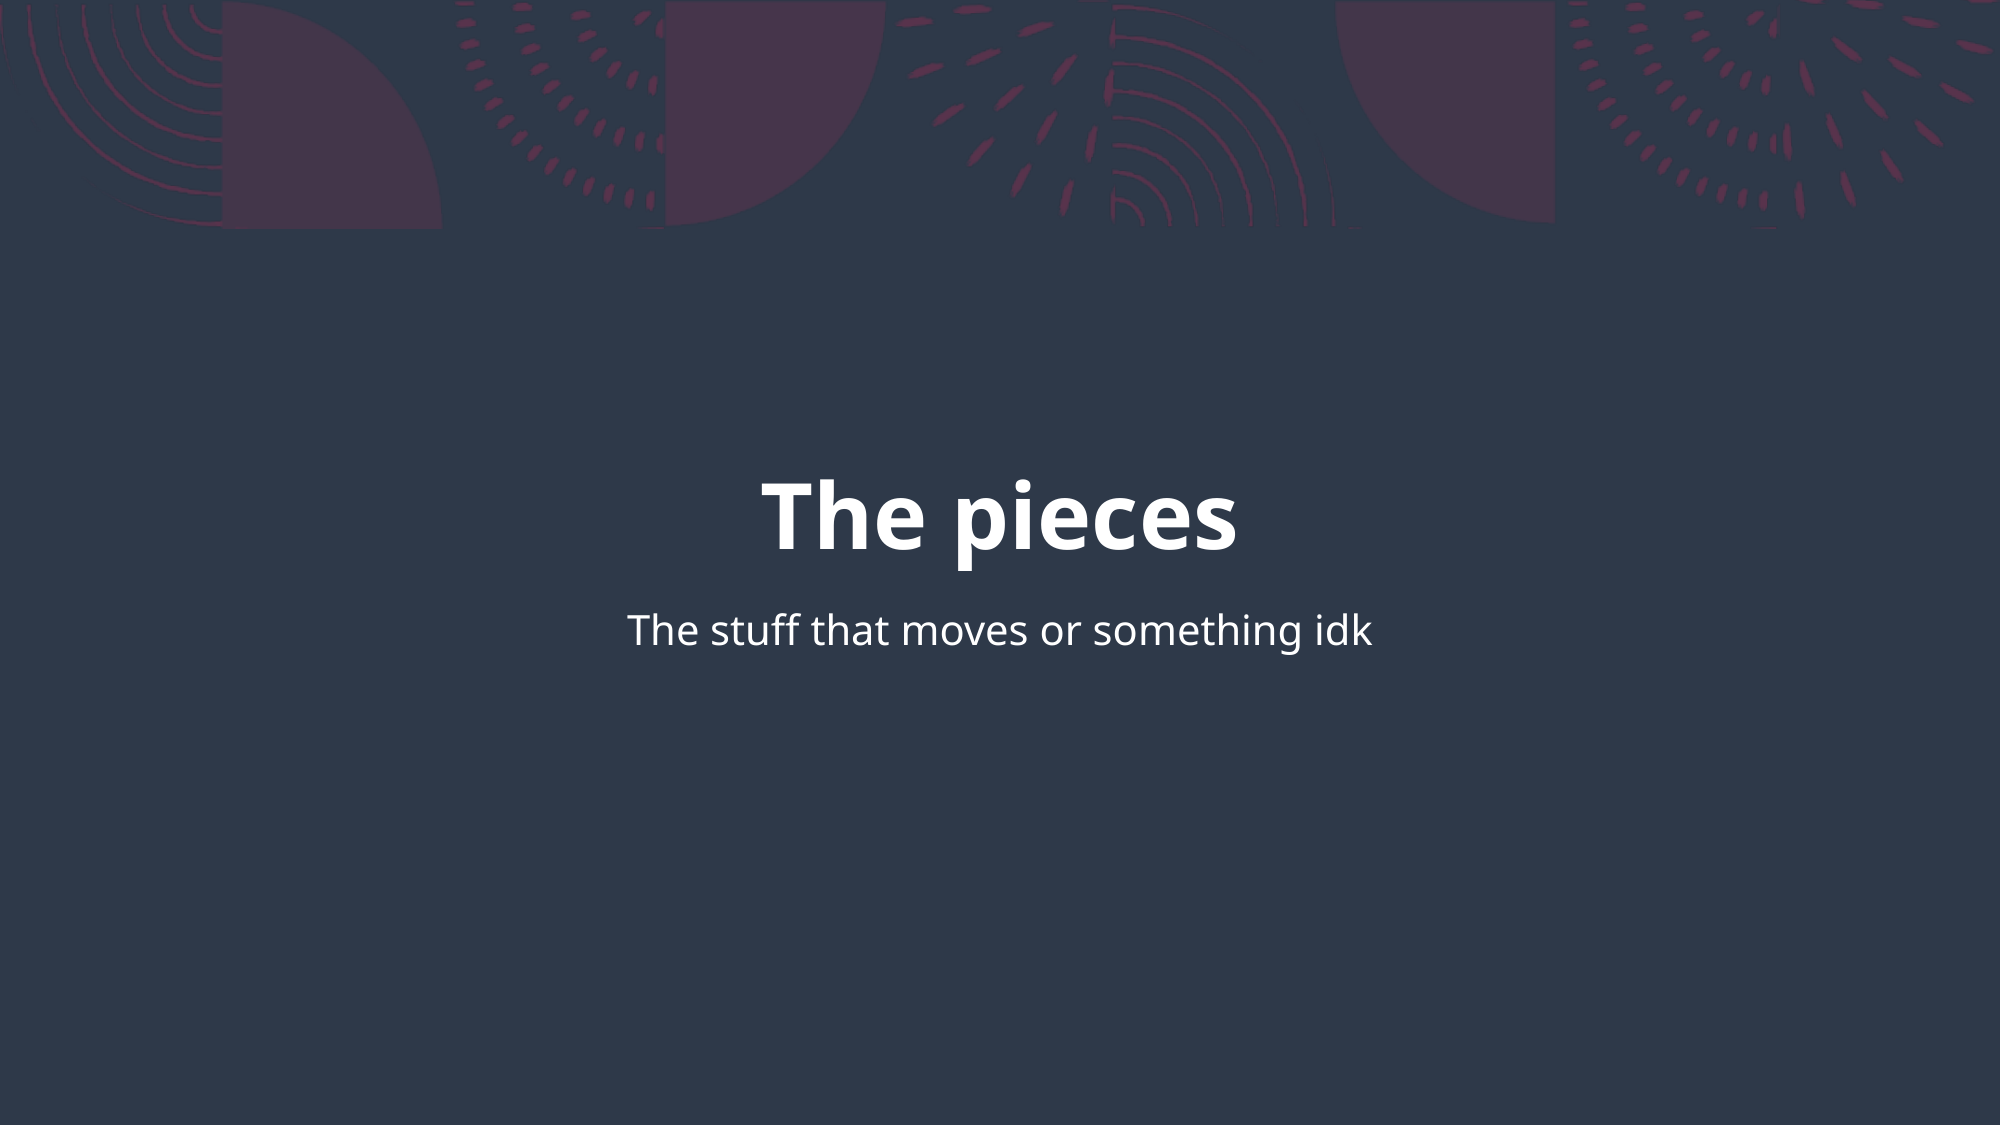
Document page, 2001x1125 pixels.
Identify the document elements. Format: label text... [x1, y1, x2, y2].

subtitle The stuff that moves or something idk [249, 590, 1750, 863]
title The pieces [249, 184, 1750, 576]
